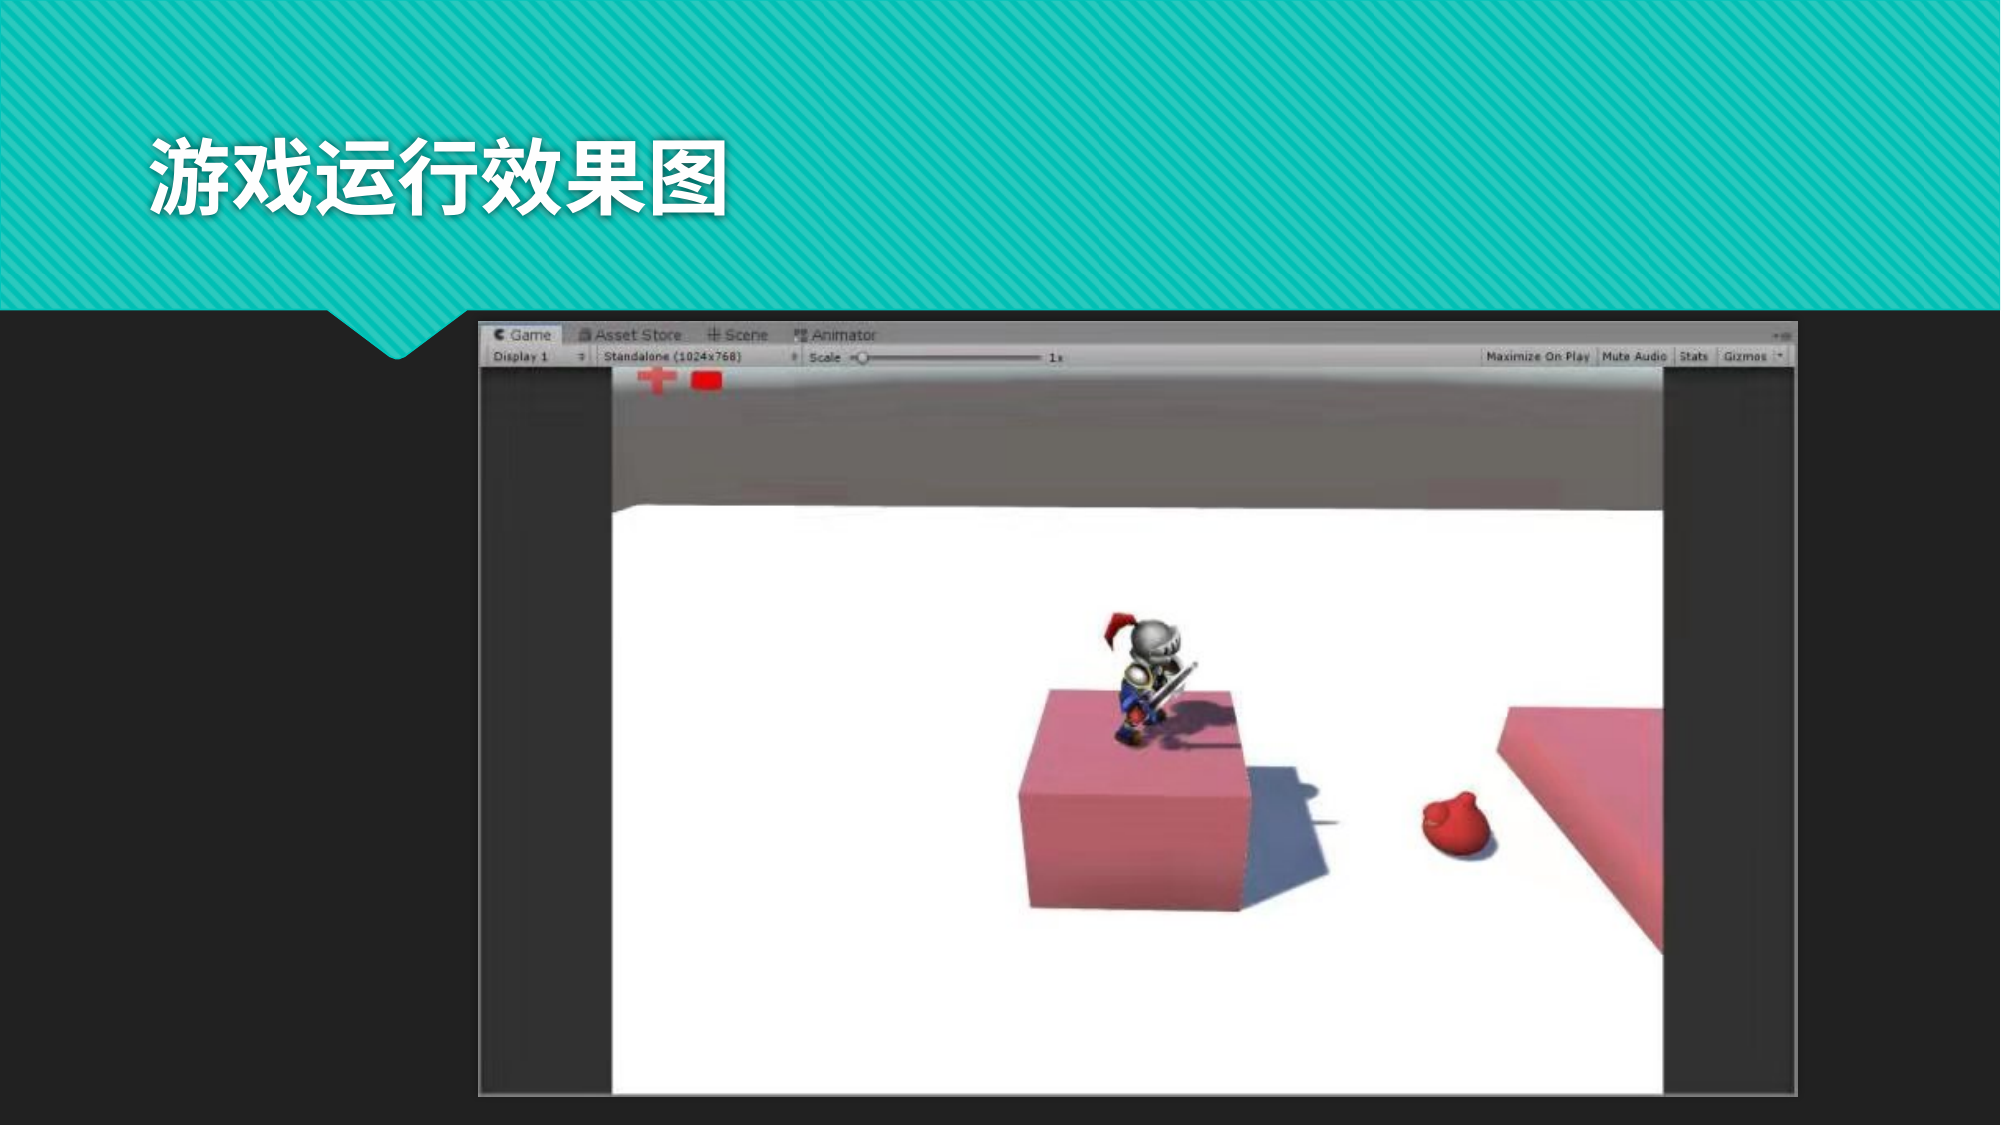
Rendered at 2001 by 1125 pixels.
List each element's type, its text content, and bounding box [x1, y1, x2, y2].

title 游戏运行效果图 [132, 73, 1868, 233]
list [478, 320, 1798, 1097]
